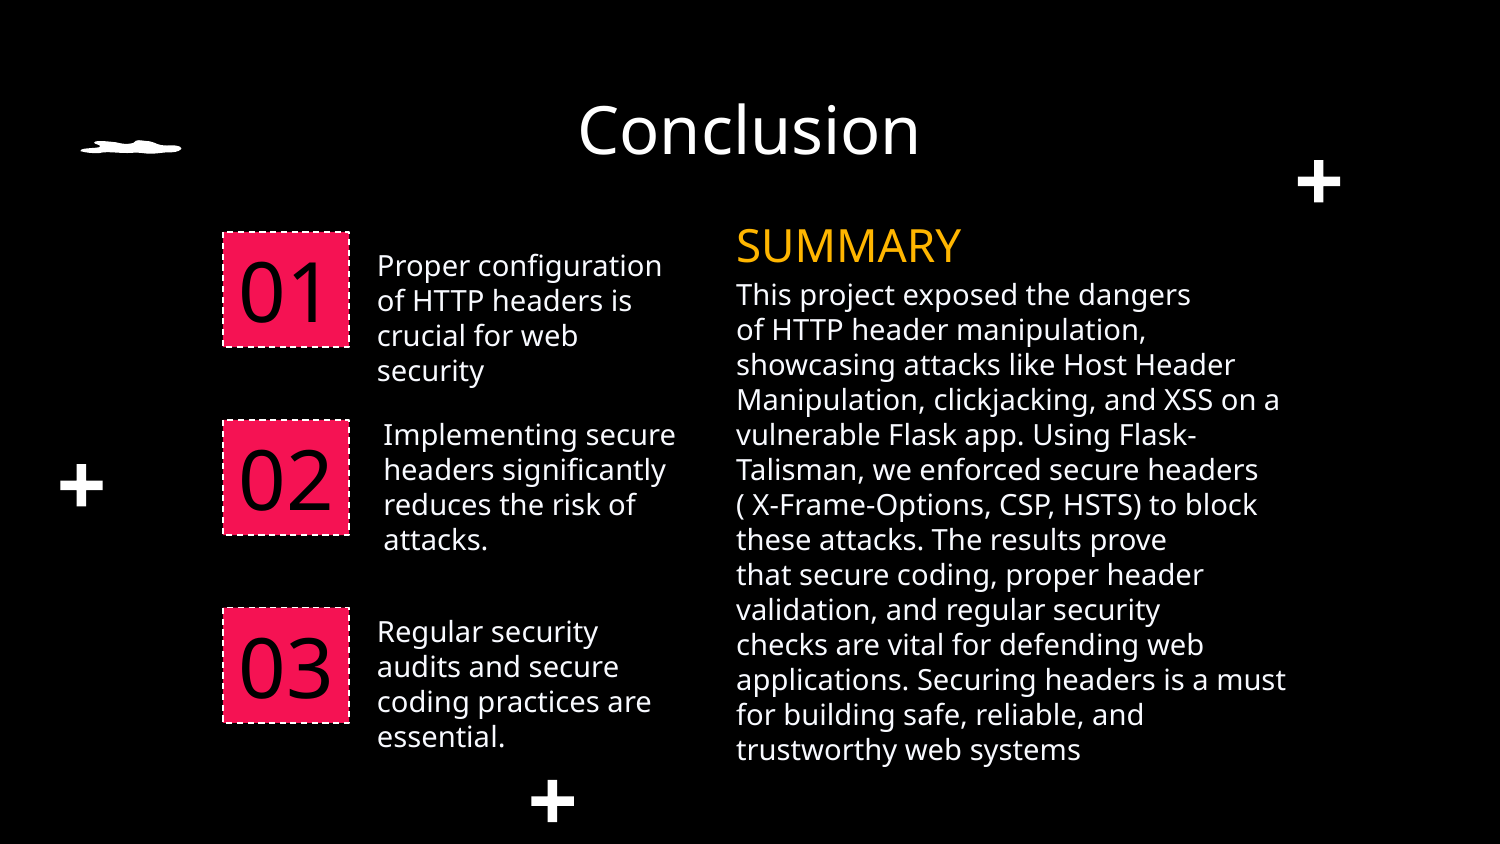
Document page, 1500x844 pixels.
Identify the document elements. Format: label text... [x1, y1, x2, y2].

text_box Proper configuration of HTTP headers is crucial for web security [361, 232, 701, 385]
title Conclusion [117, 72, 1383, 167]
text_box This project exposed the dangers of HTTP header manipulation, showcasing attacks like Host Header Manipulation, clickjacking, and XSS on a vulnerable Flask app. Using Flask-Talisman, we enforced secure headers ( X-Frame-Options, CSP, HSTS) to block these attacks. The results prove that secure coding, proper header validation, and regular security checks are vital for defending web applications. Securing headers is a must for building safe, reliable, and trustworthy web systems [721, 261, 1316, 771]
text_box 03 [222, 607, 350, 723]
text_box Regular security audits and secure coding practices are essential. [361, 598, 701, 751]
text_box 01 [222, 231, 350, 348]
text_box SUMMARY [721, 192, 1277, 287]
text_box Implementing secure headers significantly reduces the risk of attacks. [368, 401, 693, 554]
text_box [1297, 160, 1341, 203]
text_box 02 [222, 419, 350, 536]
